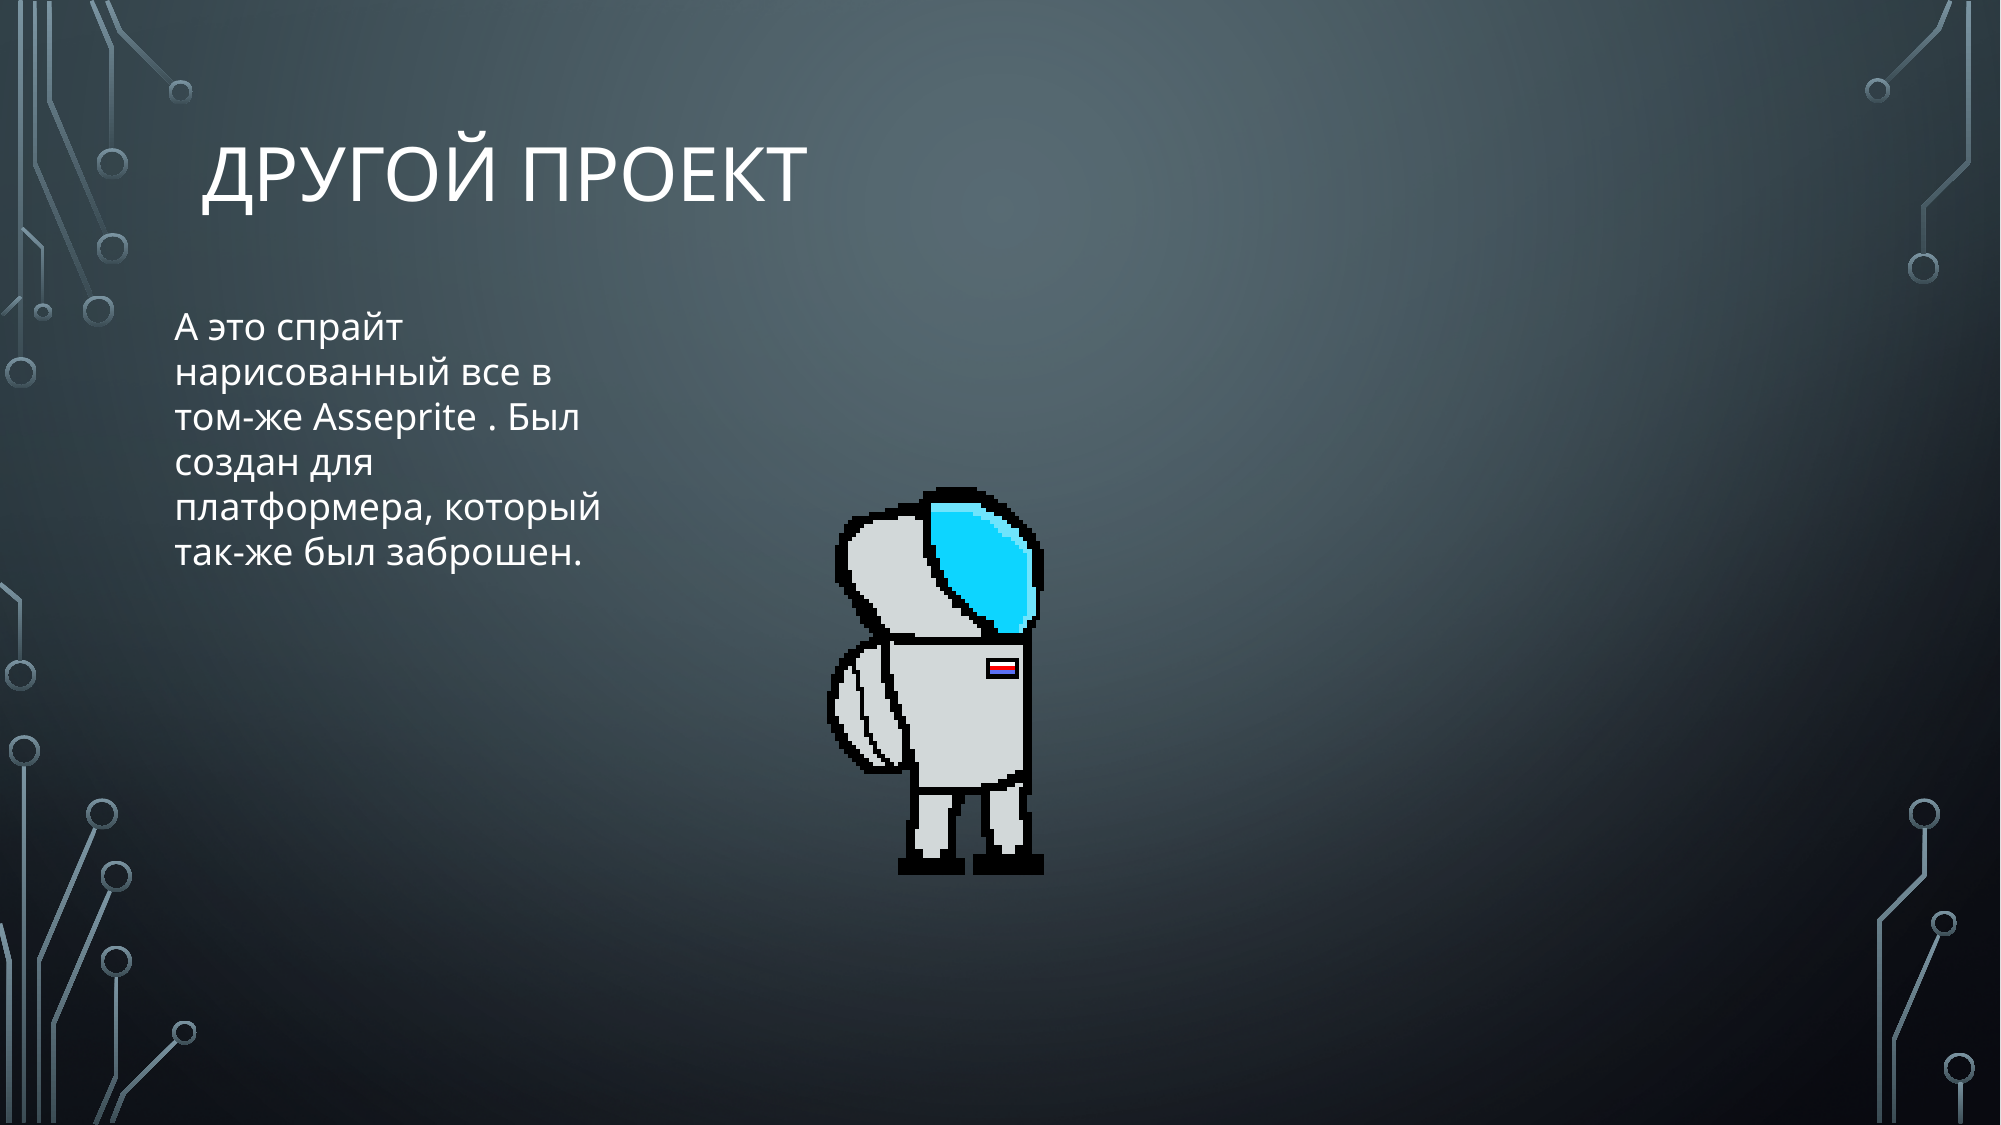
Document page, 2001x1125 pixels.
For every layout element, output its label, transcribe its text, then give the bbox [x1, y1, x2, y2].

title Другой проект [187, 101, 1813, 344]
text_box А это спрайт нарисованный все в том-же Asseprite . Был создан для платформера, который так-же был заброшен. [159, 296, 646, 581]
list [727, 457, 1145, 876]
